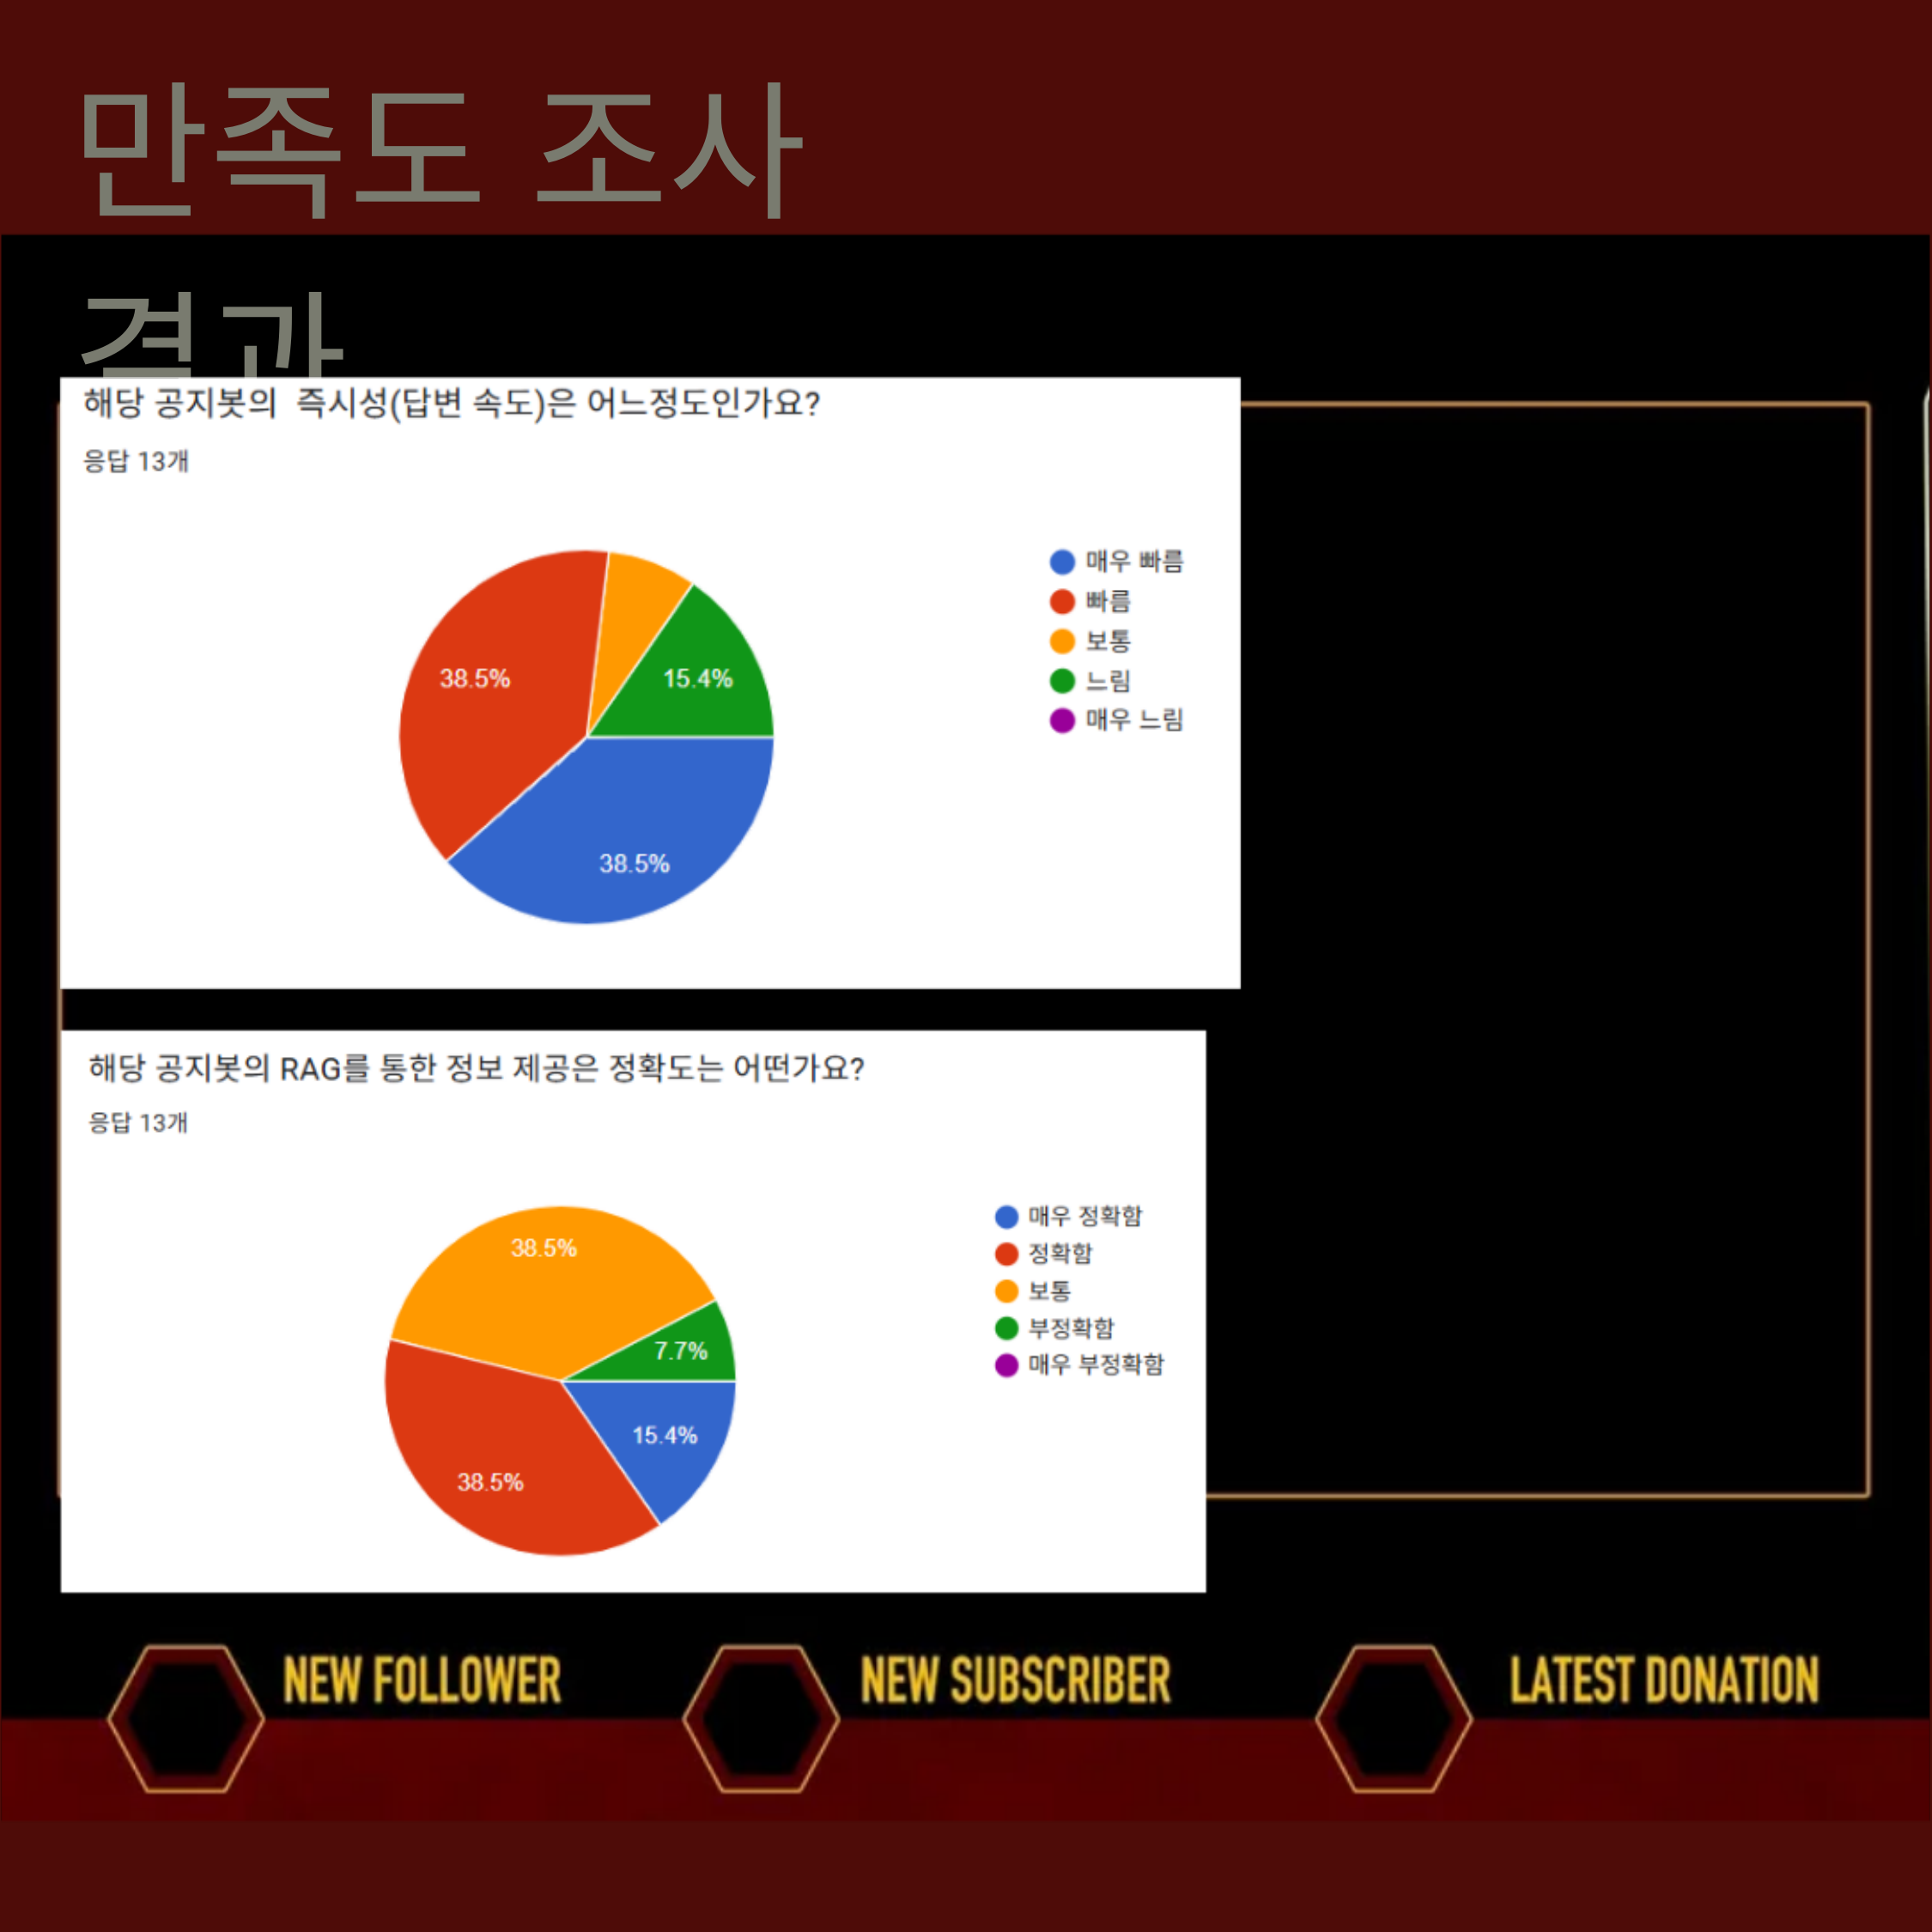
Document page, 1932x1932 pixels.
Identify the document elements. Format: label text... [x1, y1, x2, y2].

text_box 만족도 조사 결과 [58, 21, 1081, 230]
picture [0, 232, 1932, 1826]
